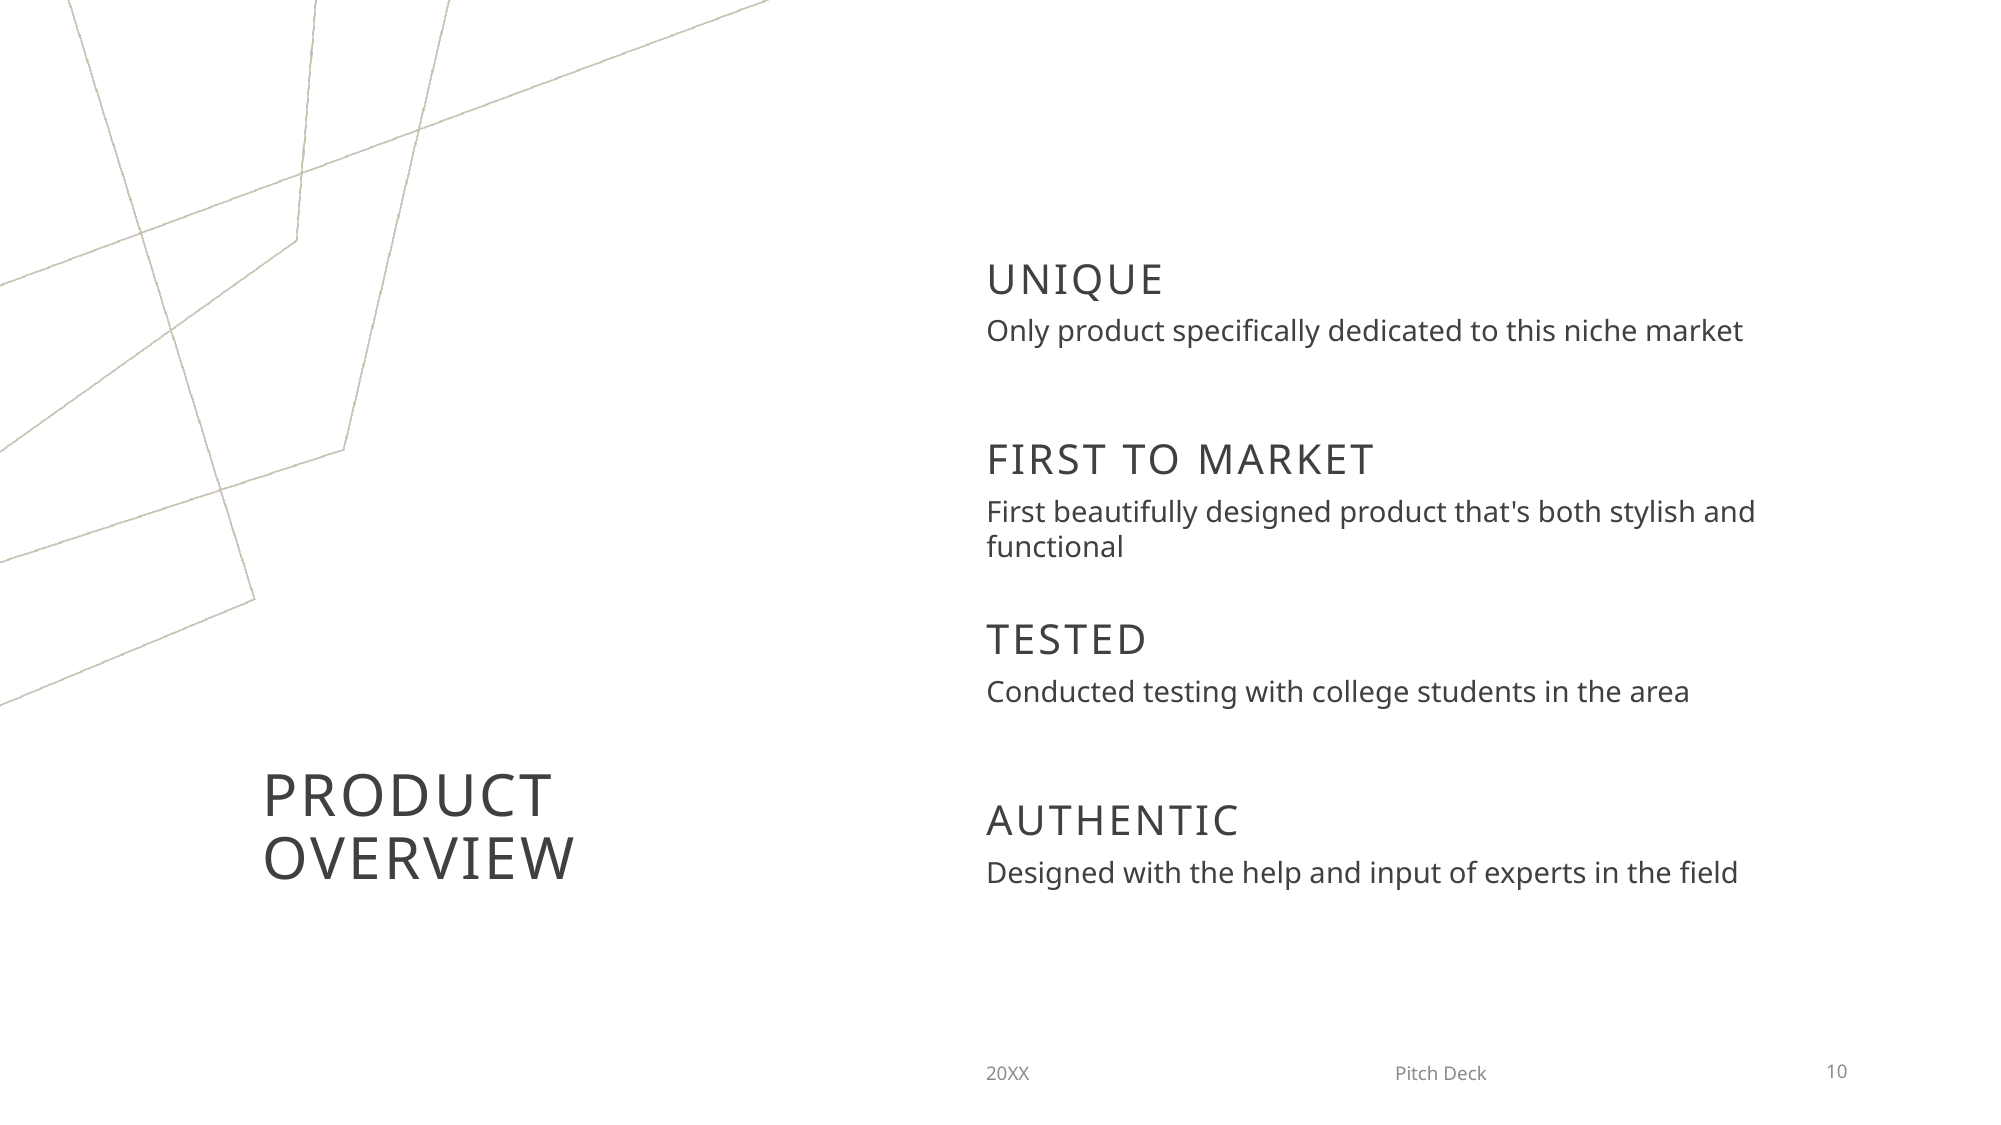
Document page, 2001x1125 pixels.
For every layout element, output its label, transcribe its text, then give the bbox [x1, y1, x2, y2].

list AUTHENTIC [971, 792, 1863, 846]
list Designed with the help and input of experts in the field [971, 846, 1863, 938]
slide_number 20XX [971, 1042, 1127, 1103]
list UNIQUE [971, 251, 1863, 305]
title PRODUCT OVERVIEW [247, 681, 763, 900]
list First beautifully designed product that's both stylish and functional [971, 485, 1863, 578]
list Only product specifically dedicated to this niche market [971, 305, 1863, 397]
list TESTED [971, 611, 1863, 665]
footer Pitch Deck [1174, 1042, 1707, 1103]
picture [0, 0, 803, 720]
list FIRST TO MARKET [971, 431, 1863, 485]
slide_number 10 [1755, 1042, 1863, 1103]
list Conducted testing with college students in the area [971, 665, 1863, 758]
